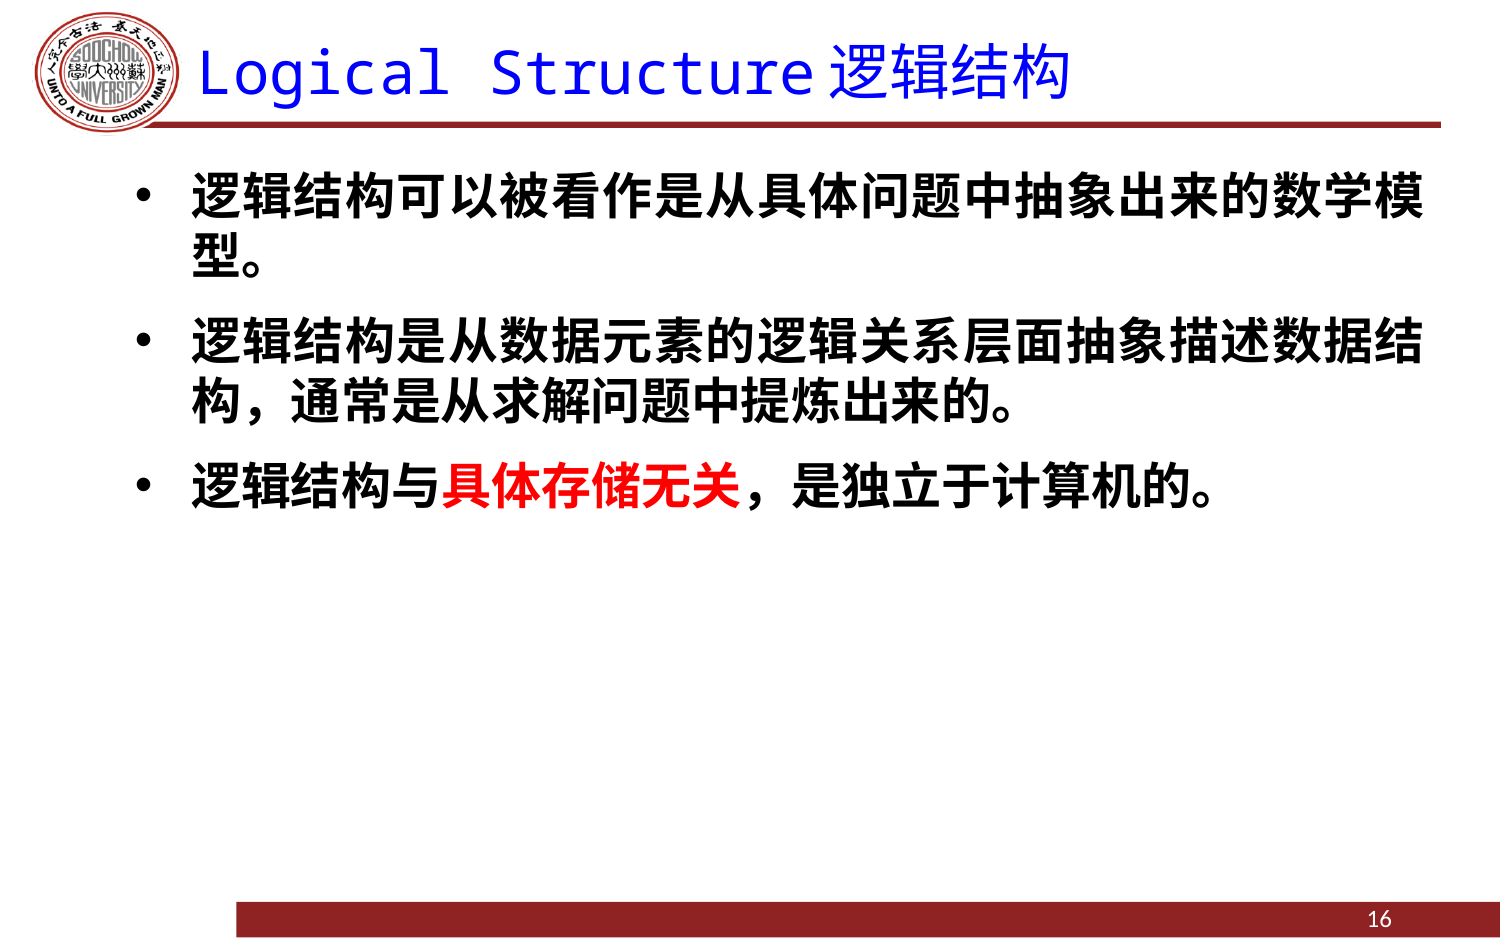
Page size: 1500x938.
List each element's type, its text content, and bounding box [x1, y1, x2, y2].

title Logical Structure逻辑结构 [181, 25, 1441, 115]
slide_number 16 [1057, 899, 1408, 936]
picture [30, 8, 184, 136]
list 逻辑结构可以被看作是从具体问题中抽象出来的数学模型。 逻辑结构是从数据元素的逻辑关系层面抽象描述数据结构，通常是从求解问题中提炼出来的。 逻辑结构与具体存储无关，是独立于计算机的。 [119, 156, 1441, 823]
